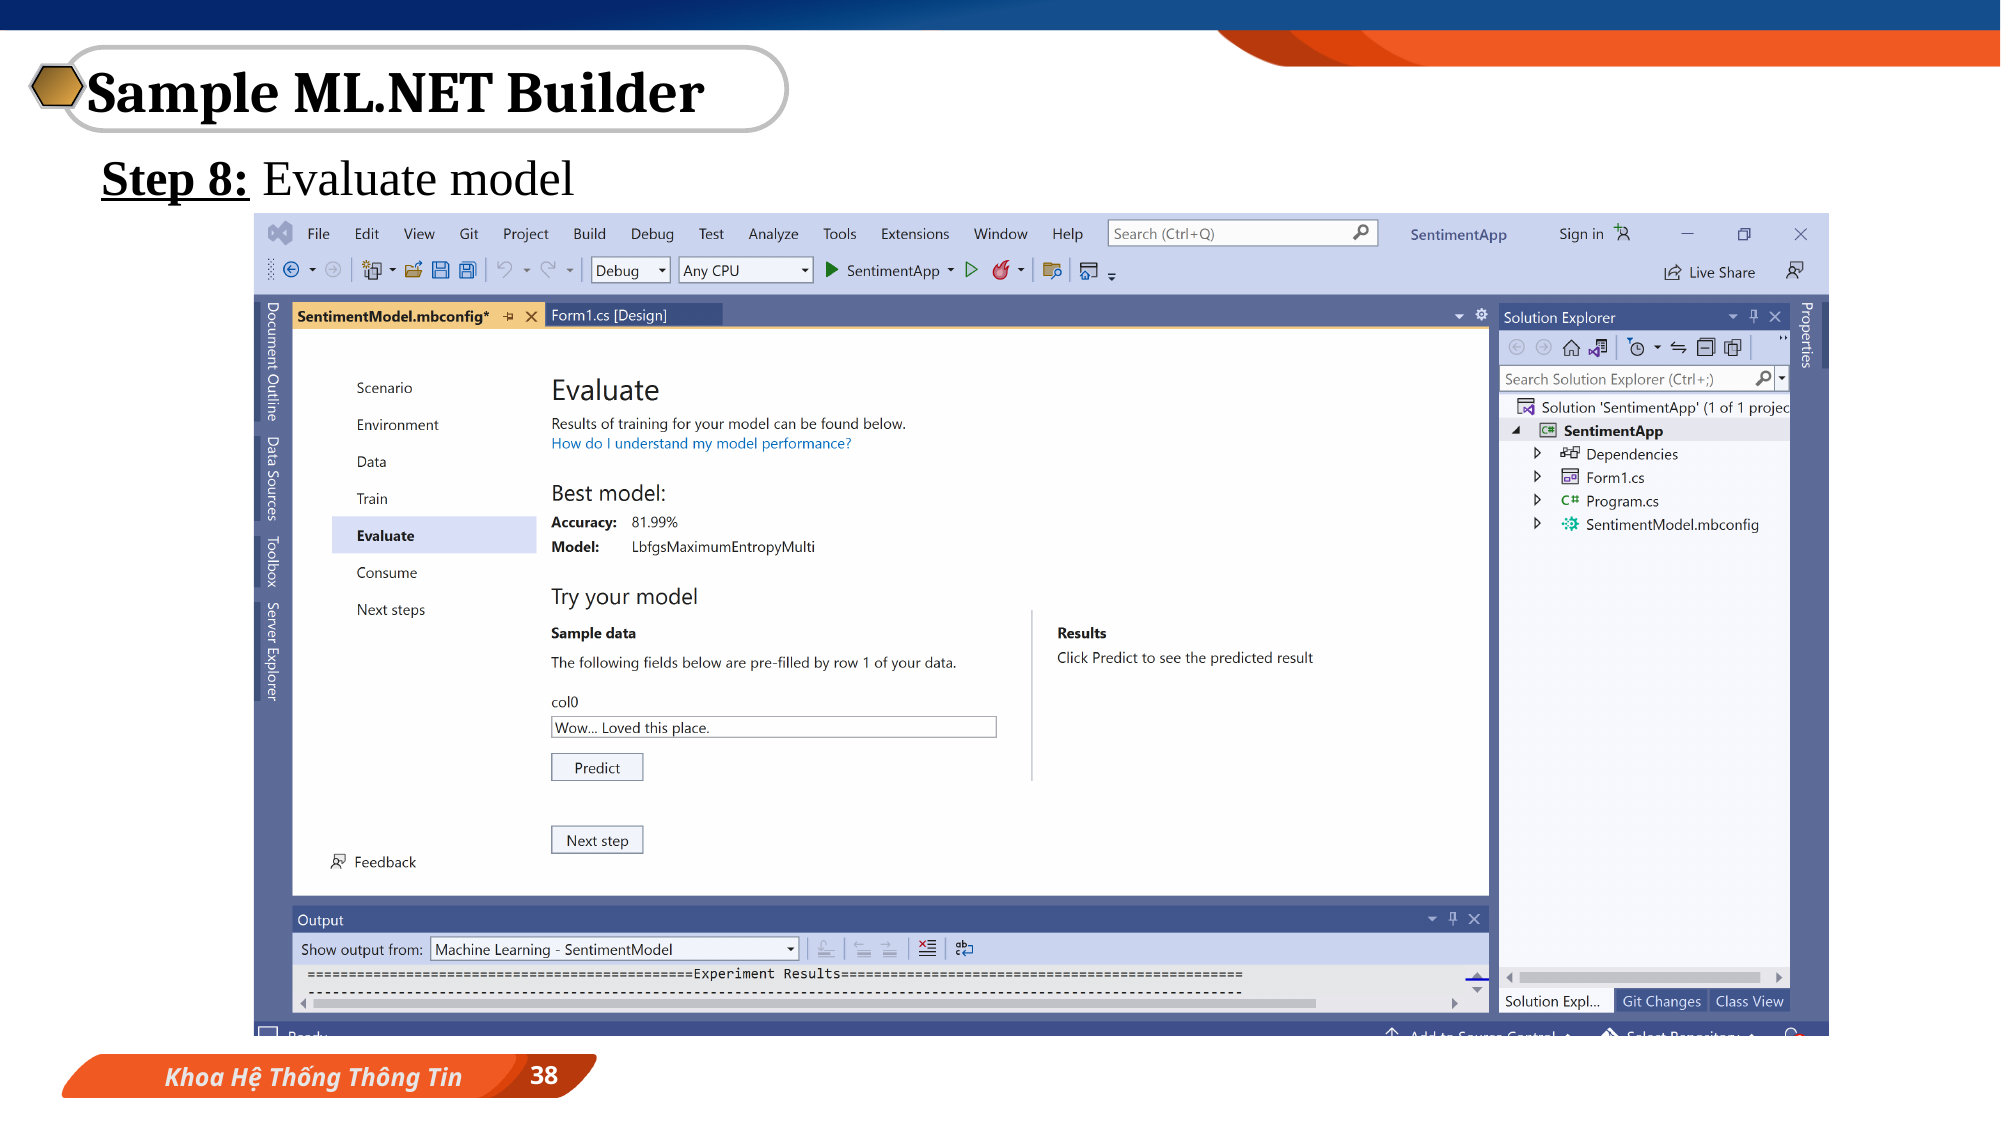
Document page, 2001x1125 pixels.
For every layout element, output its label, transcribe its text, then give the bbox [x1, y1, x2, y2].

footer Khoa Hệ Thống Thông Tin [119, 1054, 508, 1098]
text_box Step 8: Evaluate model [86, 137, 1379, 213]
slide_number 38 [508, 1046, 574, 1106]
picture [34, 213, 1829, 1125]
picture [0, 0, 2001, 71]
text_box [28, 47, 787, 131]
